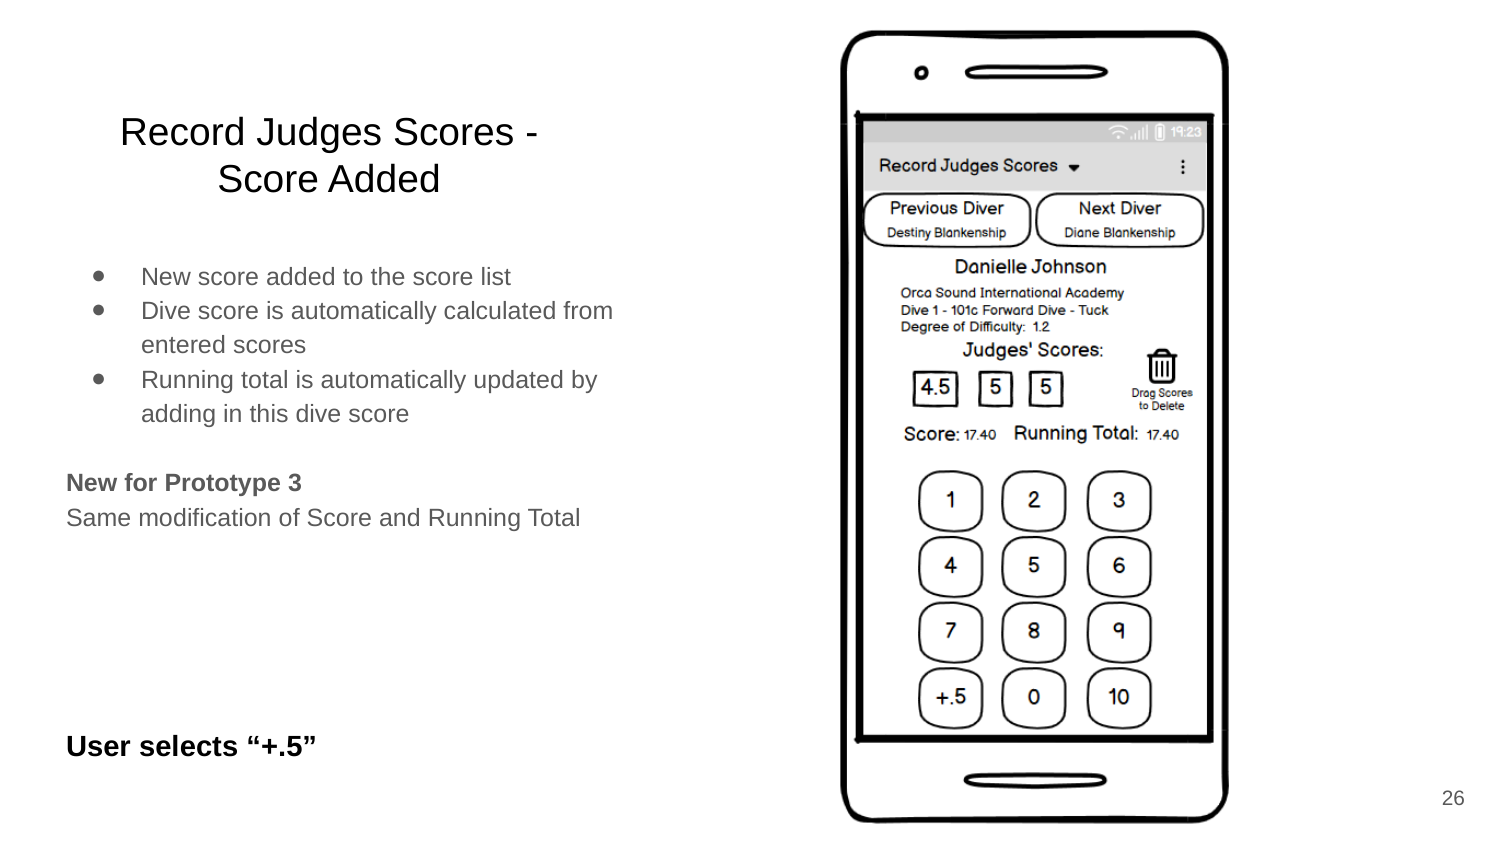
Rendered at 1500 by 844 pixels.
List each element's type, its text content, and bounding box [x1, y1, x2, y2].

title Record Judges Scores - Score Added [51, 91, 607, 216]
picture [824, 24, 1253, 827]
list New score added to the score list Dive score is automatically calculated from entered scores Running total is automatically updated by adding in this dive score New for Prototype 3 Same modification of Score and Running Total [51, 240, 646, 712]
text_box User selects “+.5” [51, 712, 708, 778]
slide_number ‹#› [1389, 764, 1480, 830]
